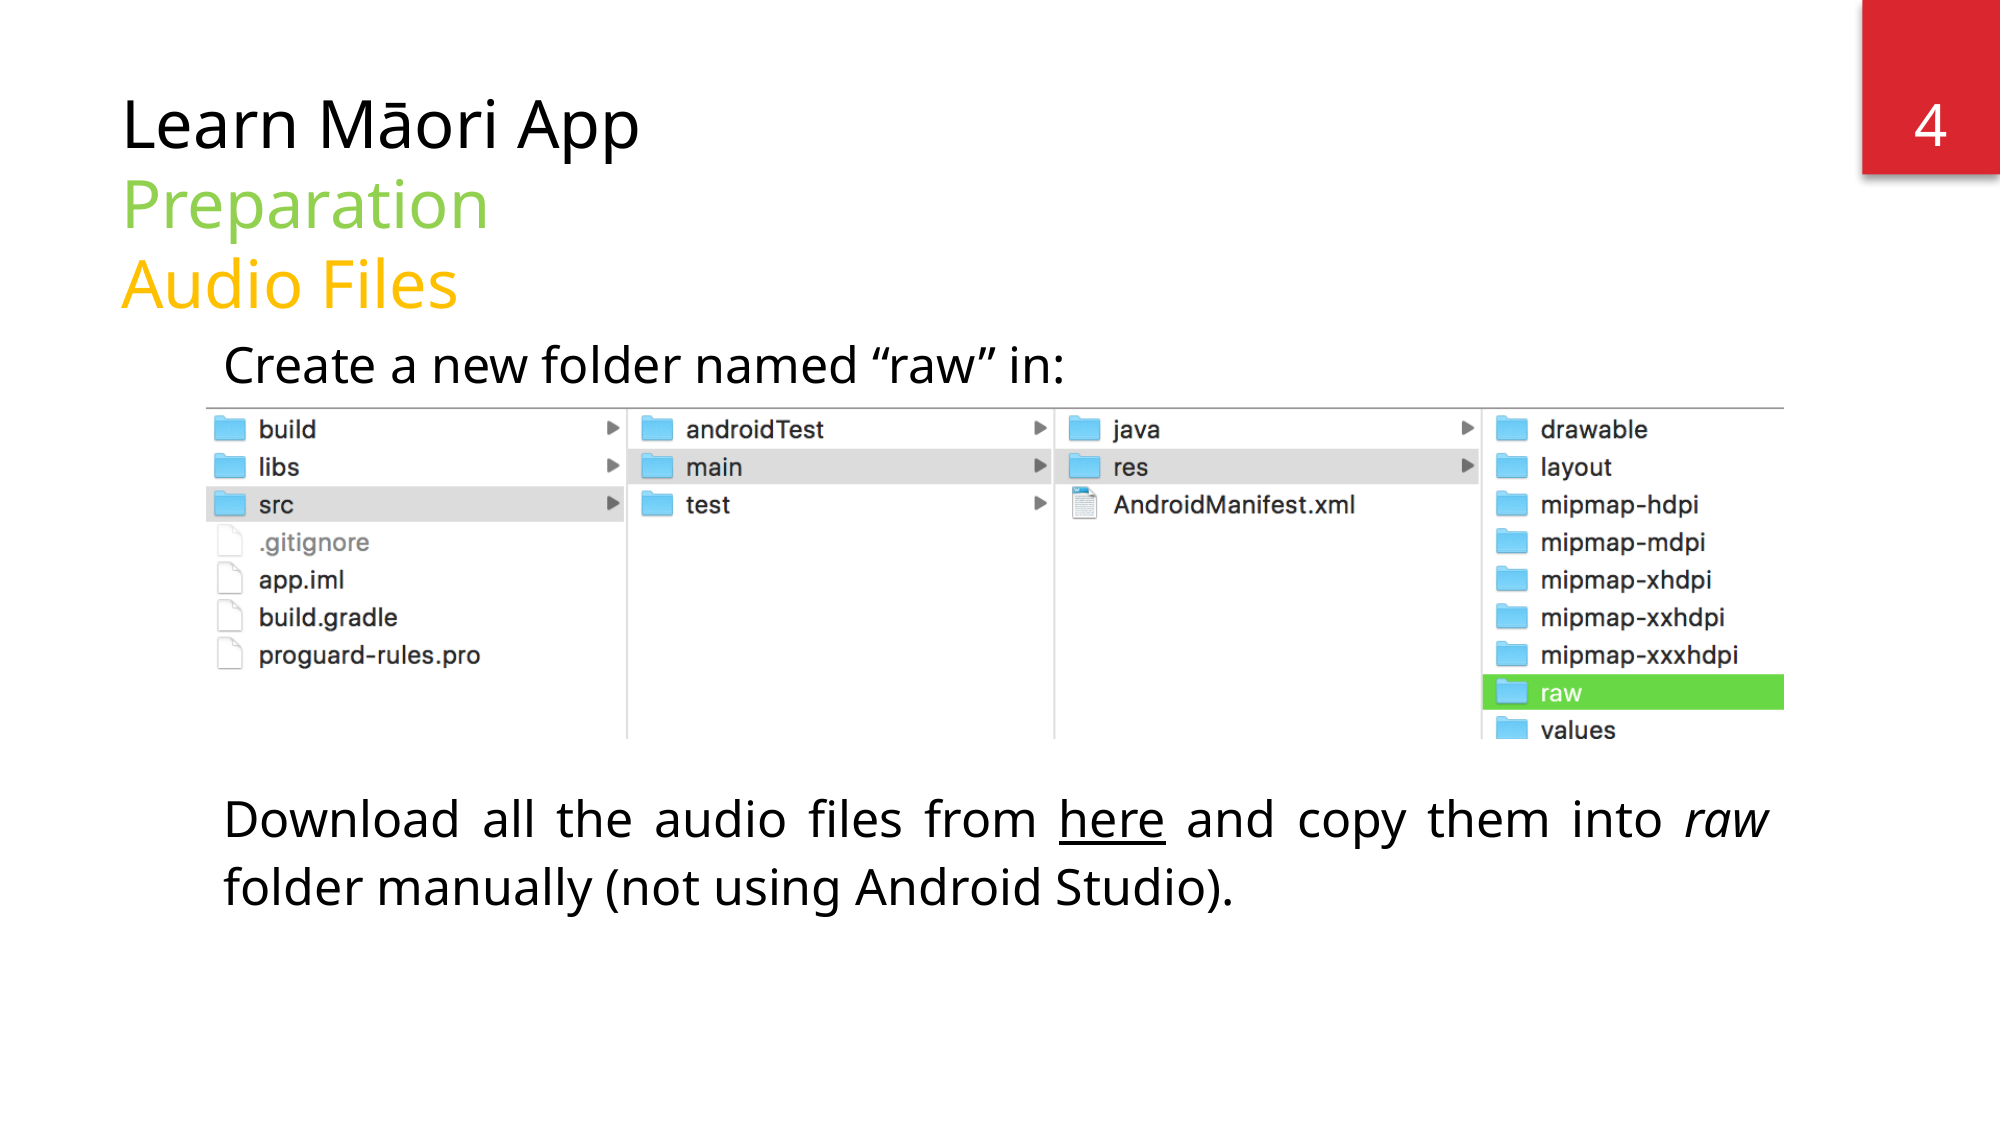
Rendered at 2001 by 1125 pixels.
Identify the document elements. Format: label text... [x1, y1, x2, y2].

list Create a new folder named “raw” in: Download all the audio files from here and copy them into raw folder manually (not using Android Studio). [208, 750, 1784, 1005]
picture [206, 407, 1784, 739]
text_box 4 [1862, 0, 2000, 175]
title Learn Māori App Preparation Audio Files [106, 74, 1649, 304]
list Create a new folder named “raw” in: Download all the audio files from here and copy them into raw folder manually (not using Android Studio). [208, 325, 1784, 405]
